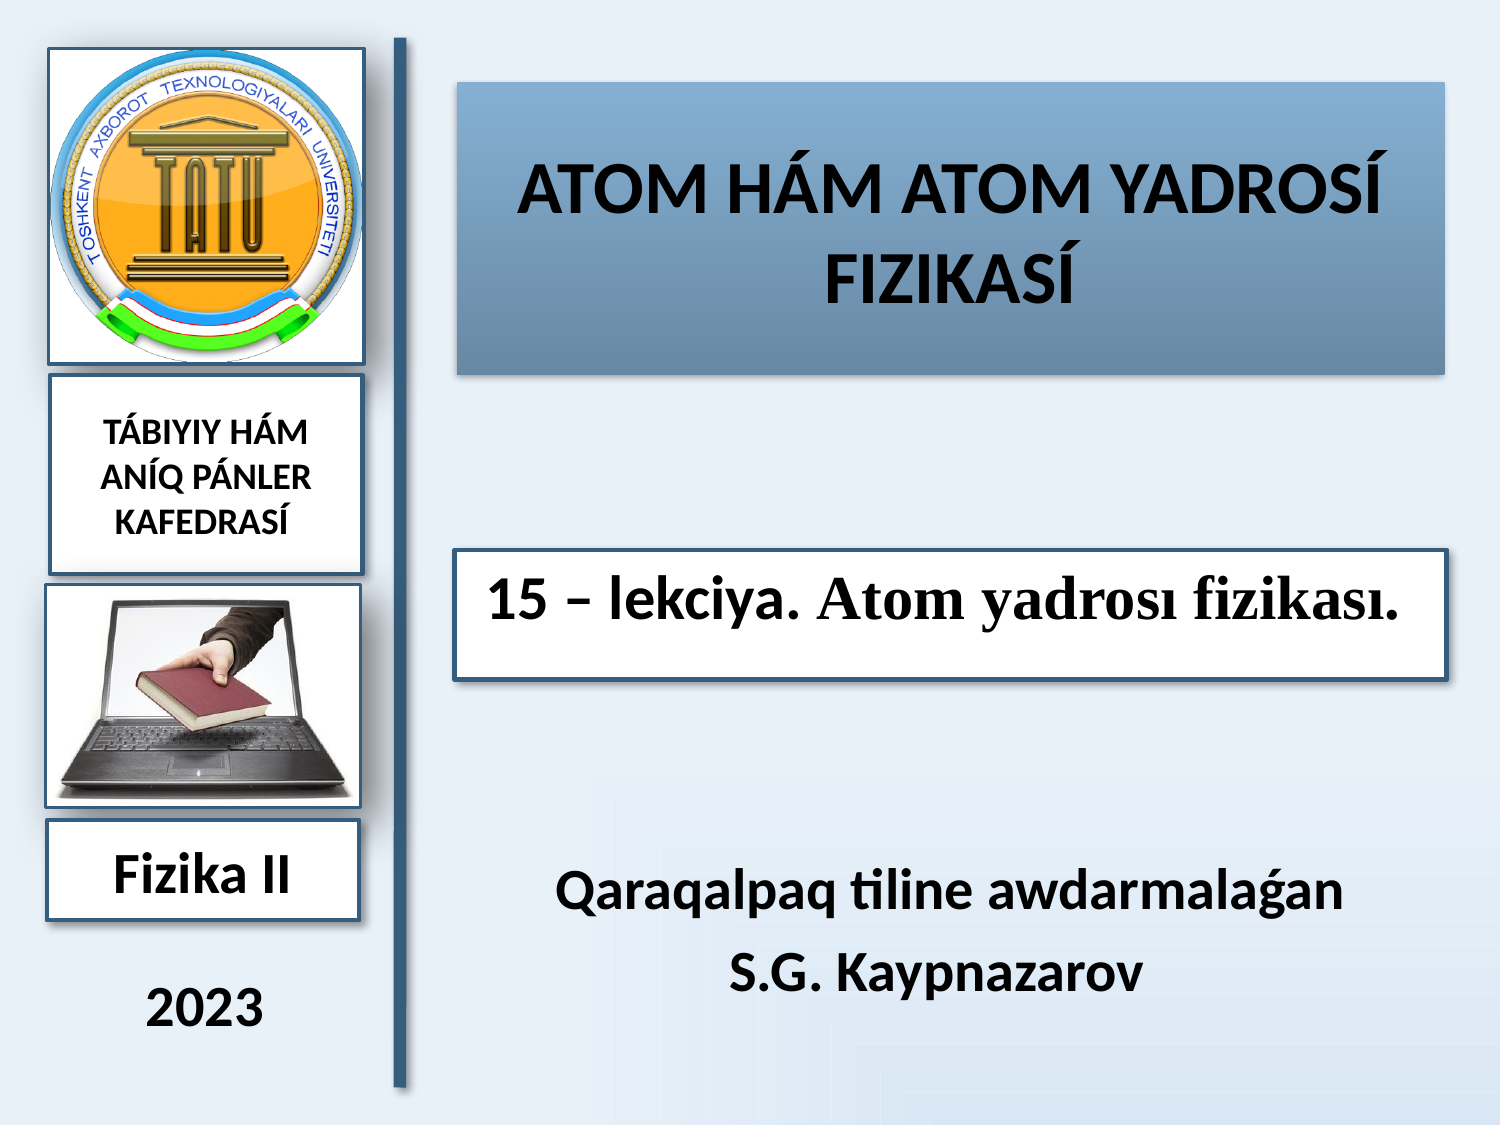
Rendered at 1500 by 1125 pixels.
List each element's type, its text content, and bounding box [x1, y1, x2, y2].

text_box 15 – lekciya. Atom yadrosı fizikası. [453, 548, 1449, 682]
text_box 2023 [117, 960, 293, 1049]
text_box TÁBIYIY HÁM ANÍQ PÁNLER KAFEDRASÍ [48, 373, 365, 560]
picture [46, 585, 360, 807]
subtitle Qaraqalpaq tiline awdarmalaǵan S.G. Kaypnazarov [425, 843, 1475, 1038]
text_box Fizika II [45, 818, 361, 922]
picture [49, 49, 363, 363]
title атоm HÁM атоm yadrosÍ fizikasÍ [457, 82, 1445, 375]
